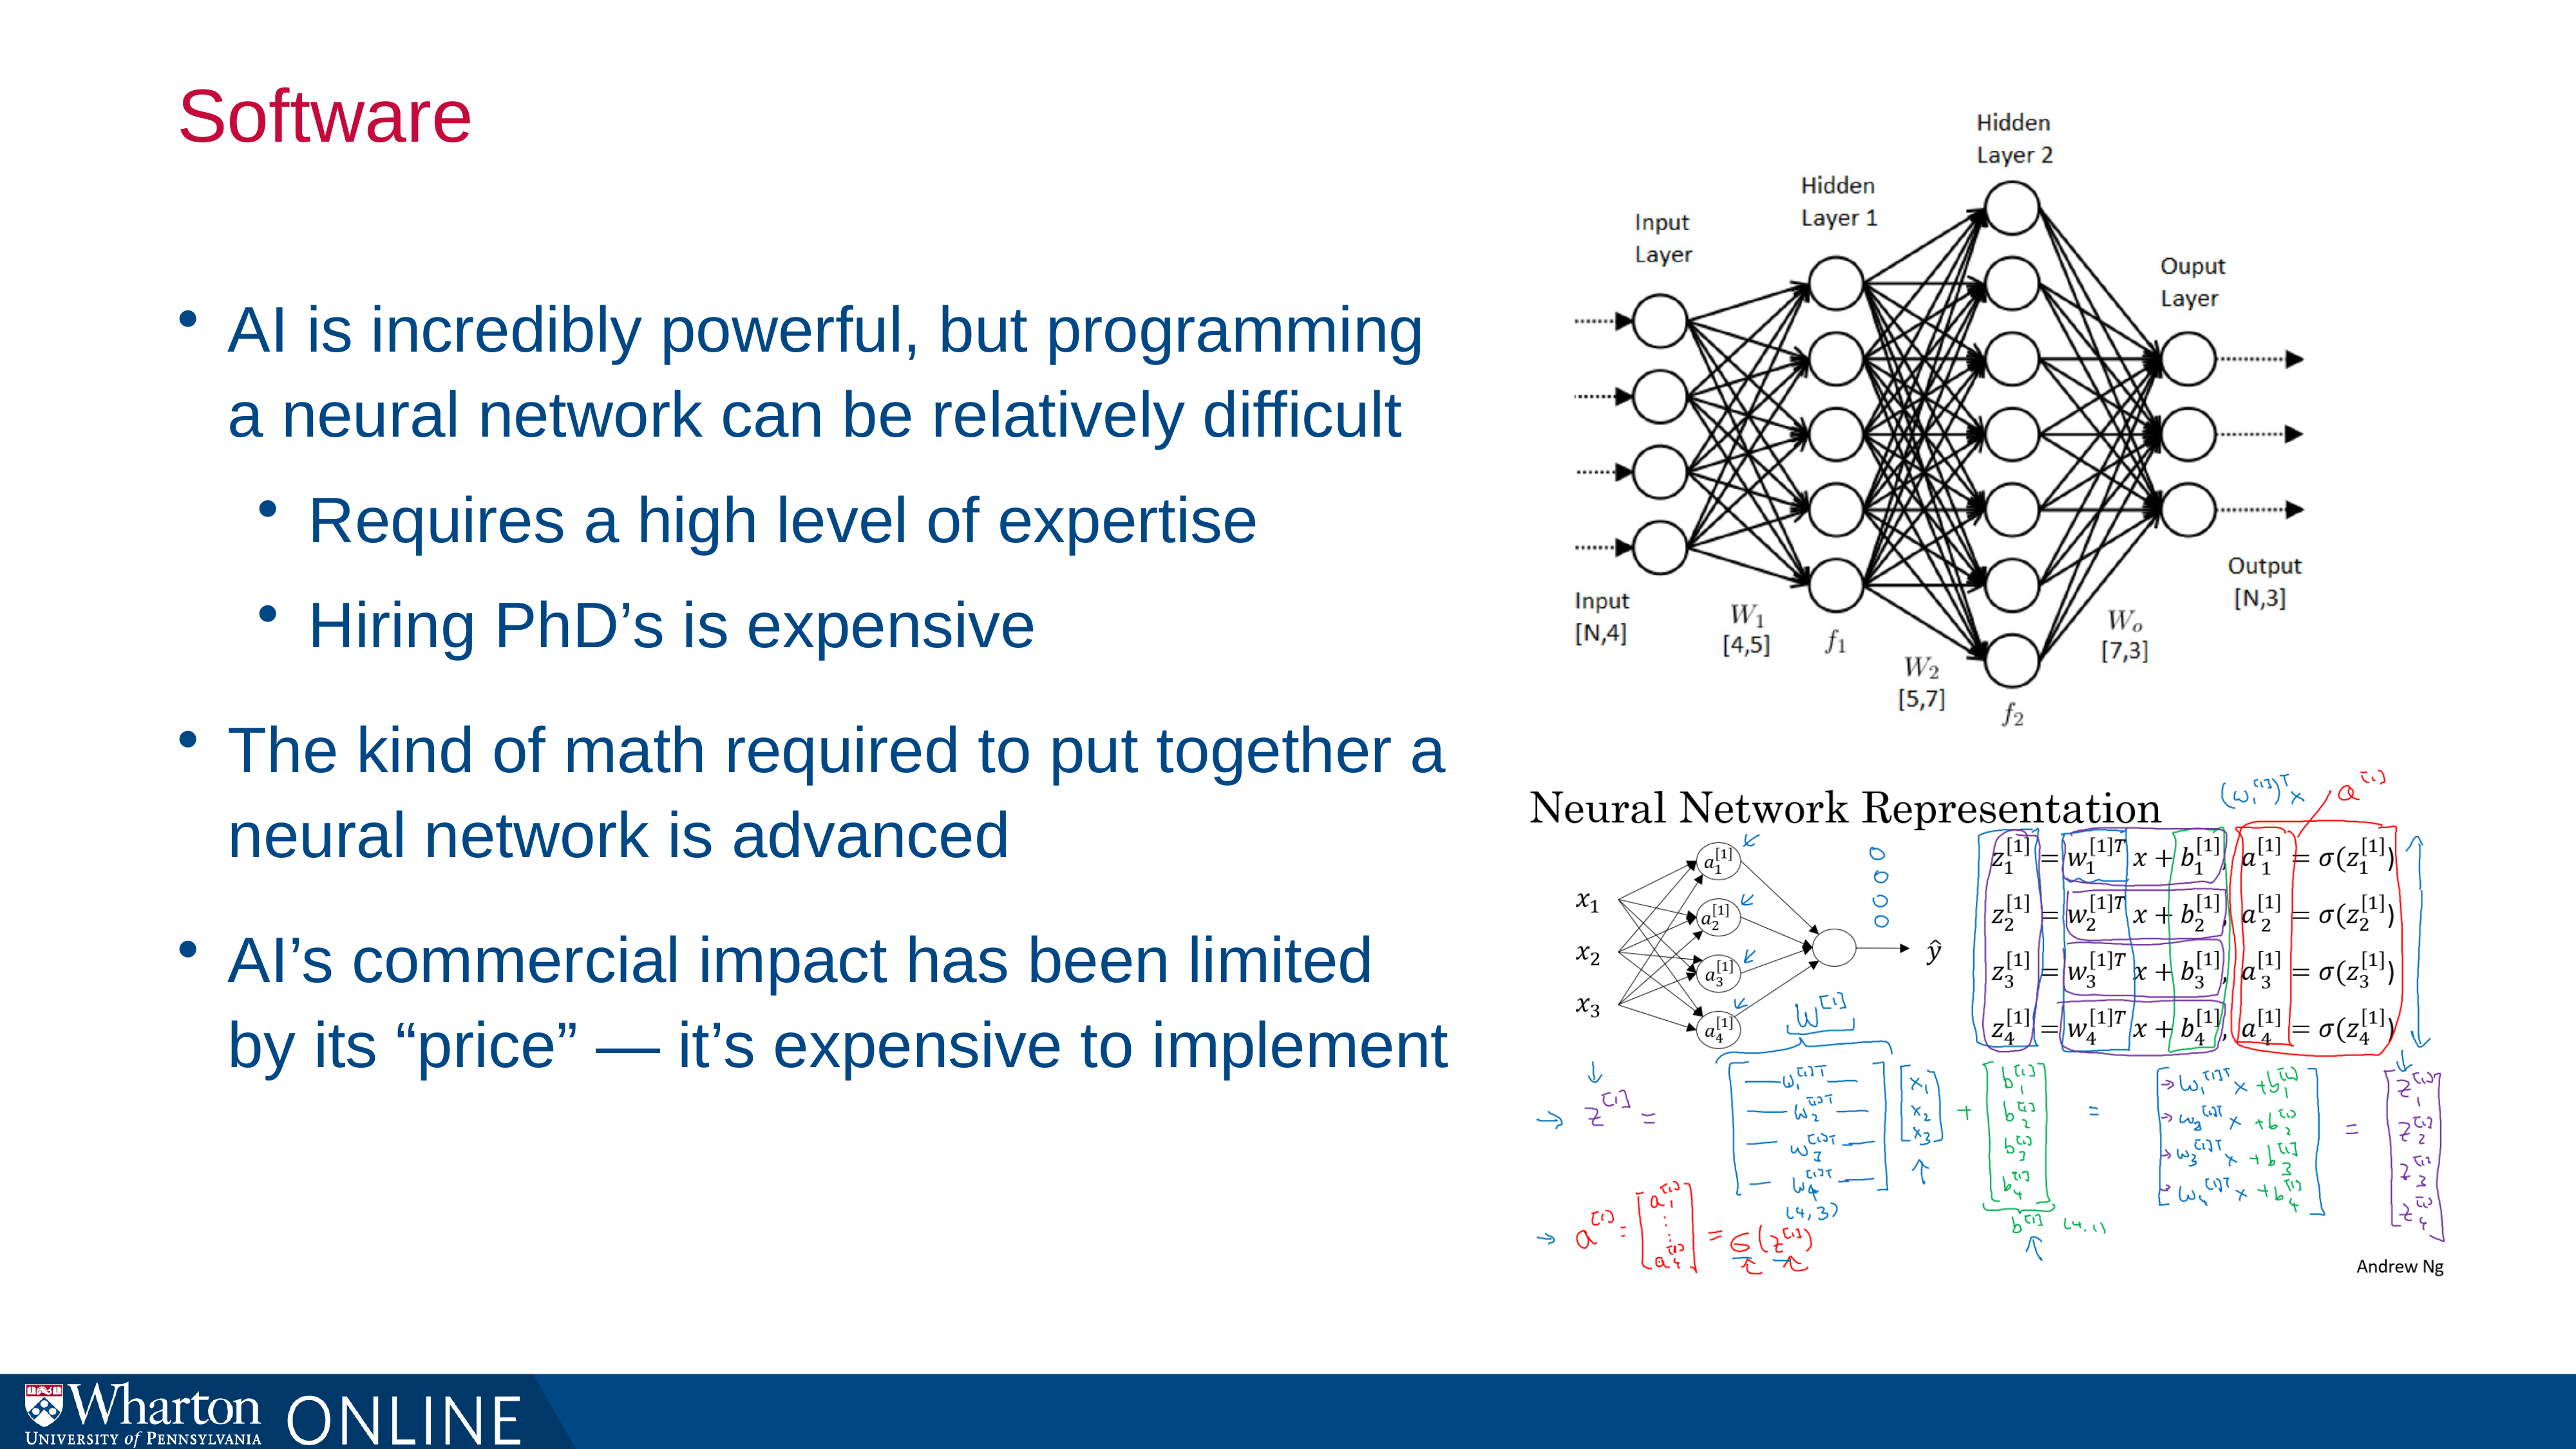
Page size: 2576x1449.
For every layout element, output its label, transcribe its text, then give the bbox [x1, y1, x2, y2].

picture [1567, 104, 2311, 733]
list AI is incredibly powerful, but programming a neural network can be relatively difficult Requires a high level of expertise Hiring PhD’s is expensive The kind of math required to put together a neural network is advanced AI’s commercial impact has been limited by its “price” — it’s expensive to implement [176, 279, 1451, 1358]
picture [1522, 768, 2449, 1280]
picture [25, 1381, 520, 1448]
title Software [176, 77, 2400, 179]
